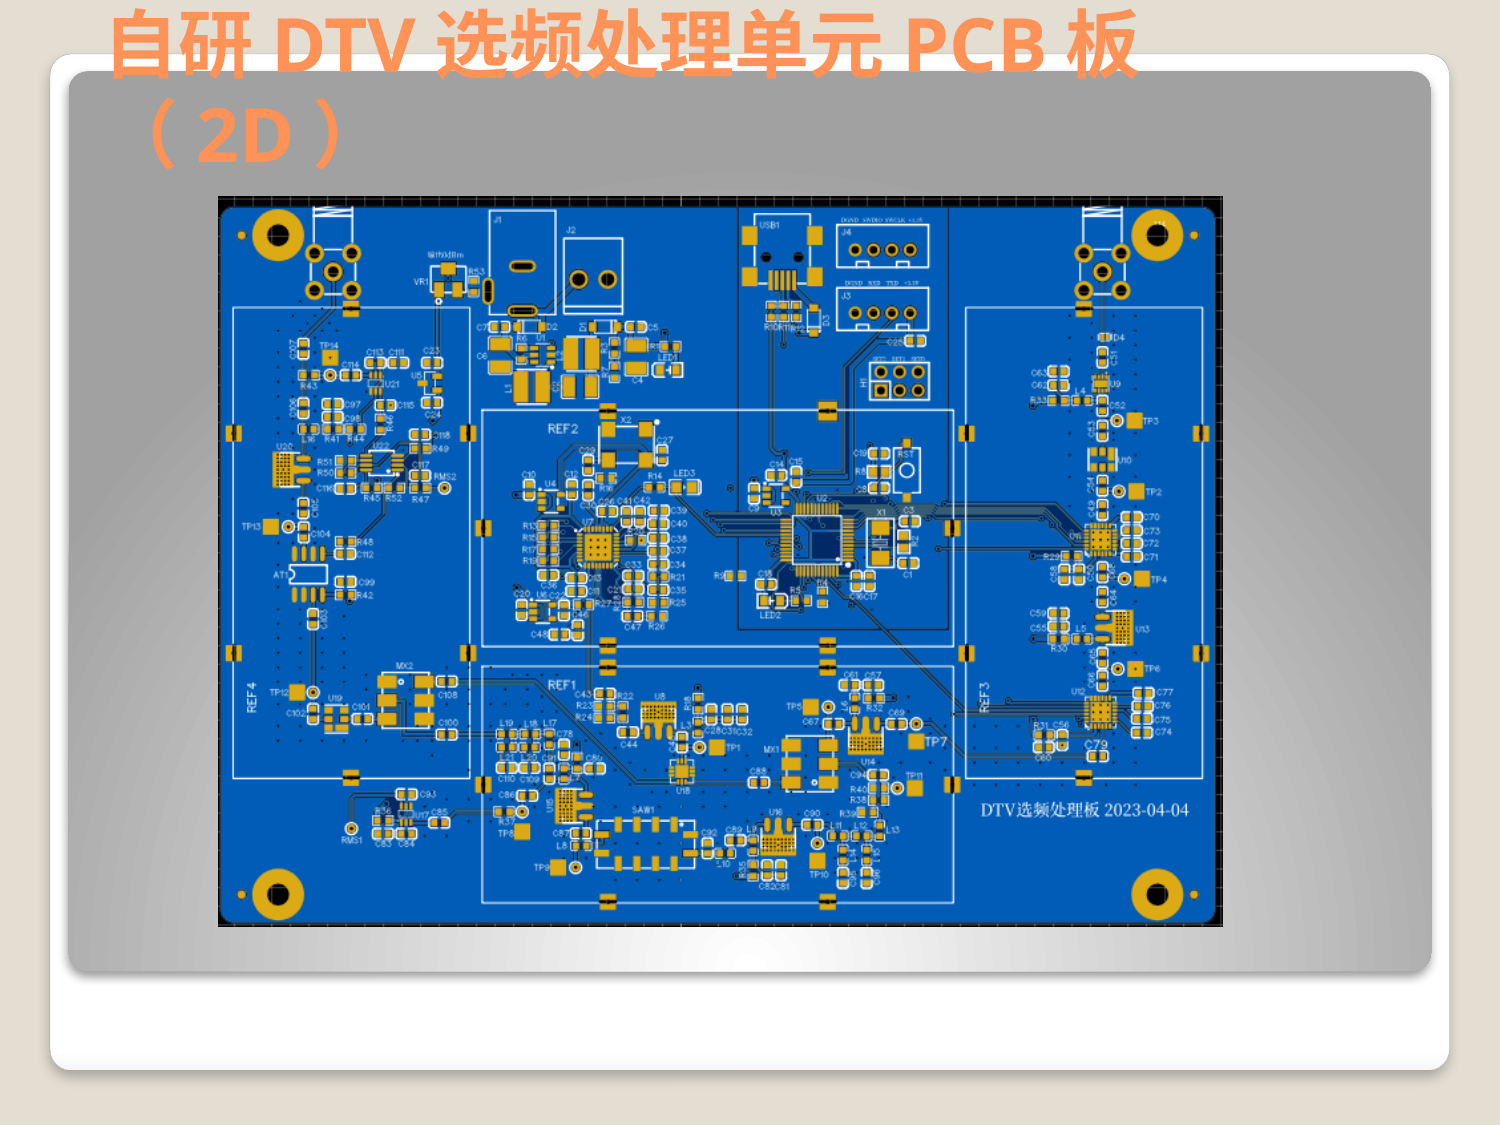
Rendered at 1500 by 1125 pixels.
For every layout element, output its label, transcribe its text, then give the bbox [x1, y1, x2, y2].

picture [218, 195, 1223, 927]
title 自研DTV选频处理单元PCB板（2D） [88, 78, 1431, 185]
